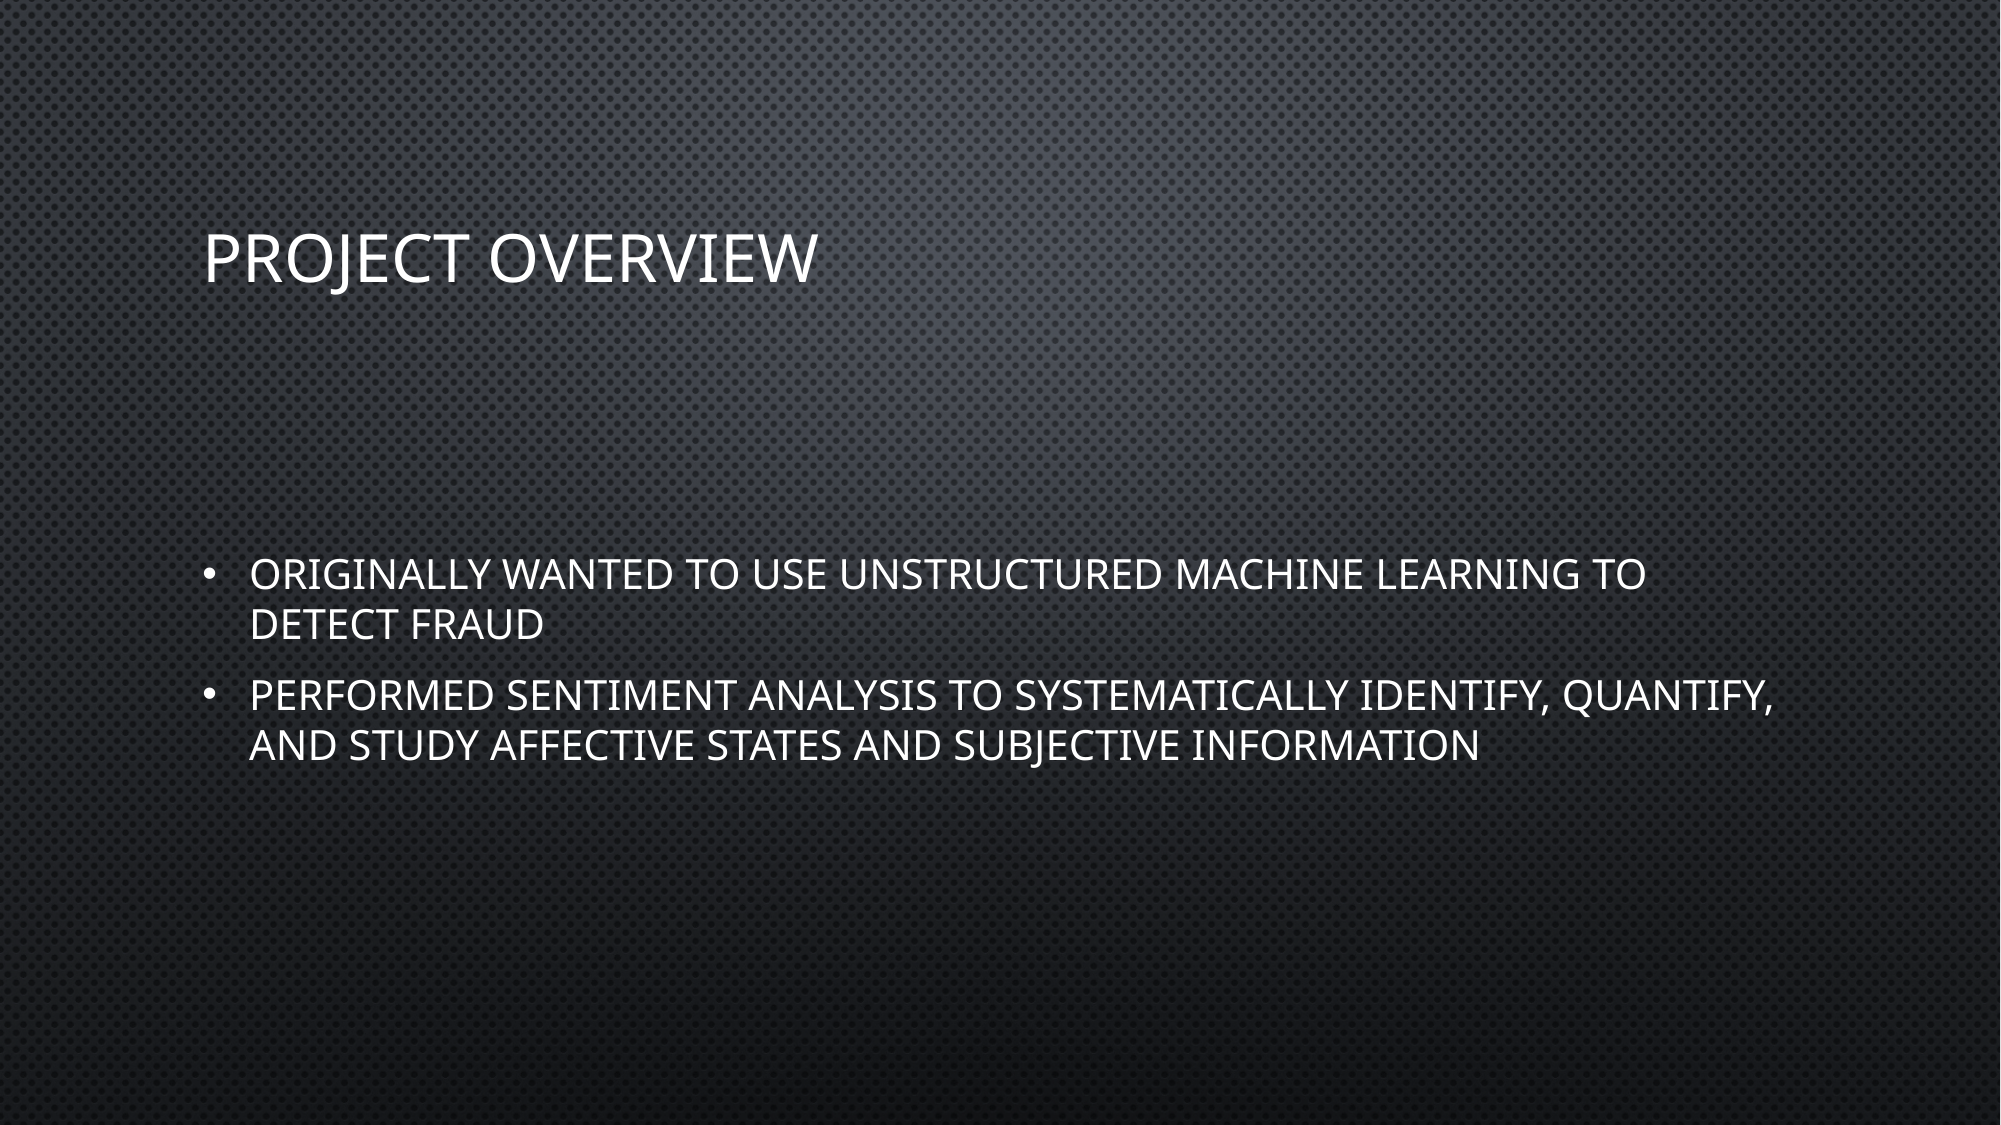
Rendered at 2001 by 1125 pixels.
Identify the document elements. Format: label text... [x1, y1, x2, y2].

list Originally wanted to use unstructured machine learning to detect fraud Performed sentiment analysis to systematically identify, quantify, and study affective states and subjective information [187, 437, 1813, 950]
title project overview [187, 99, 1813, 413]
